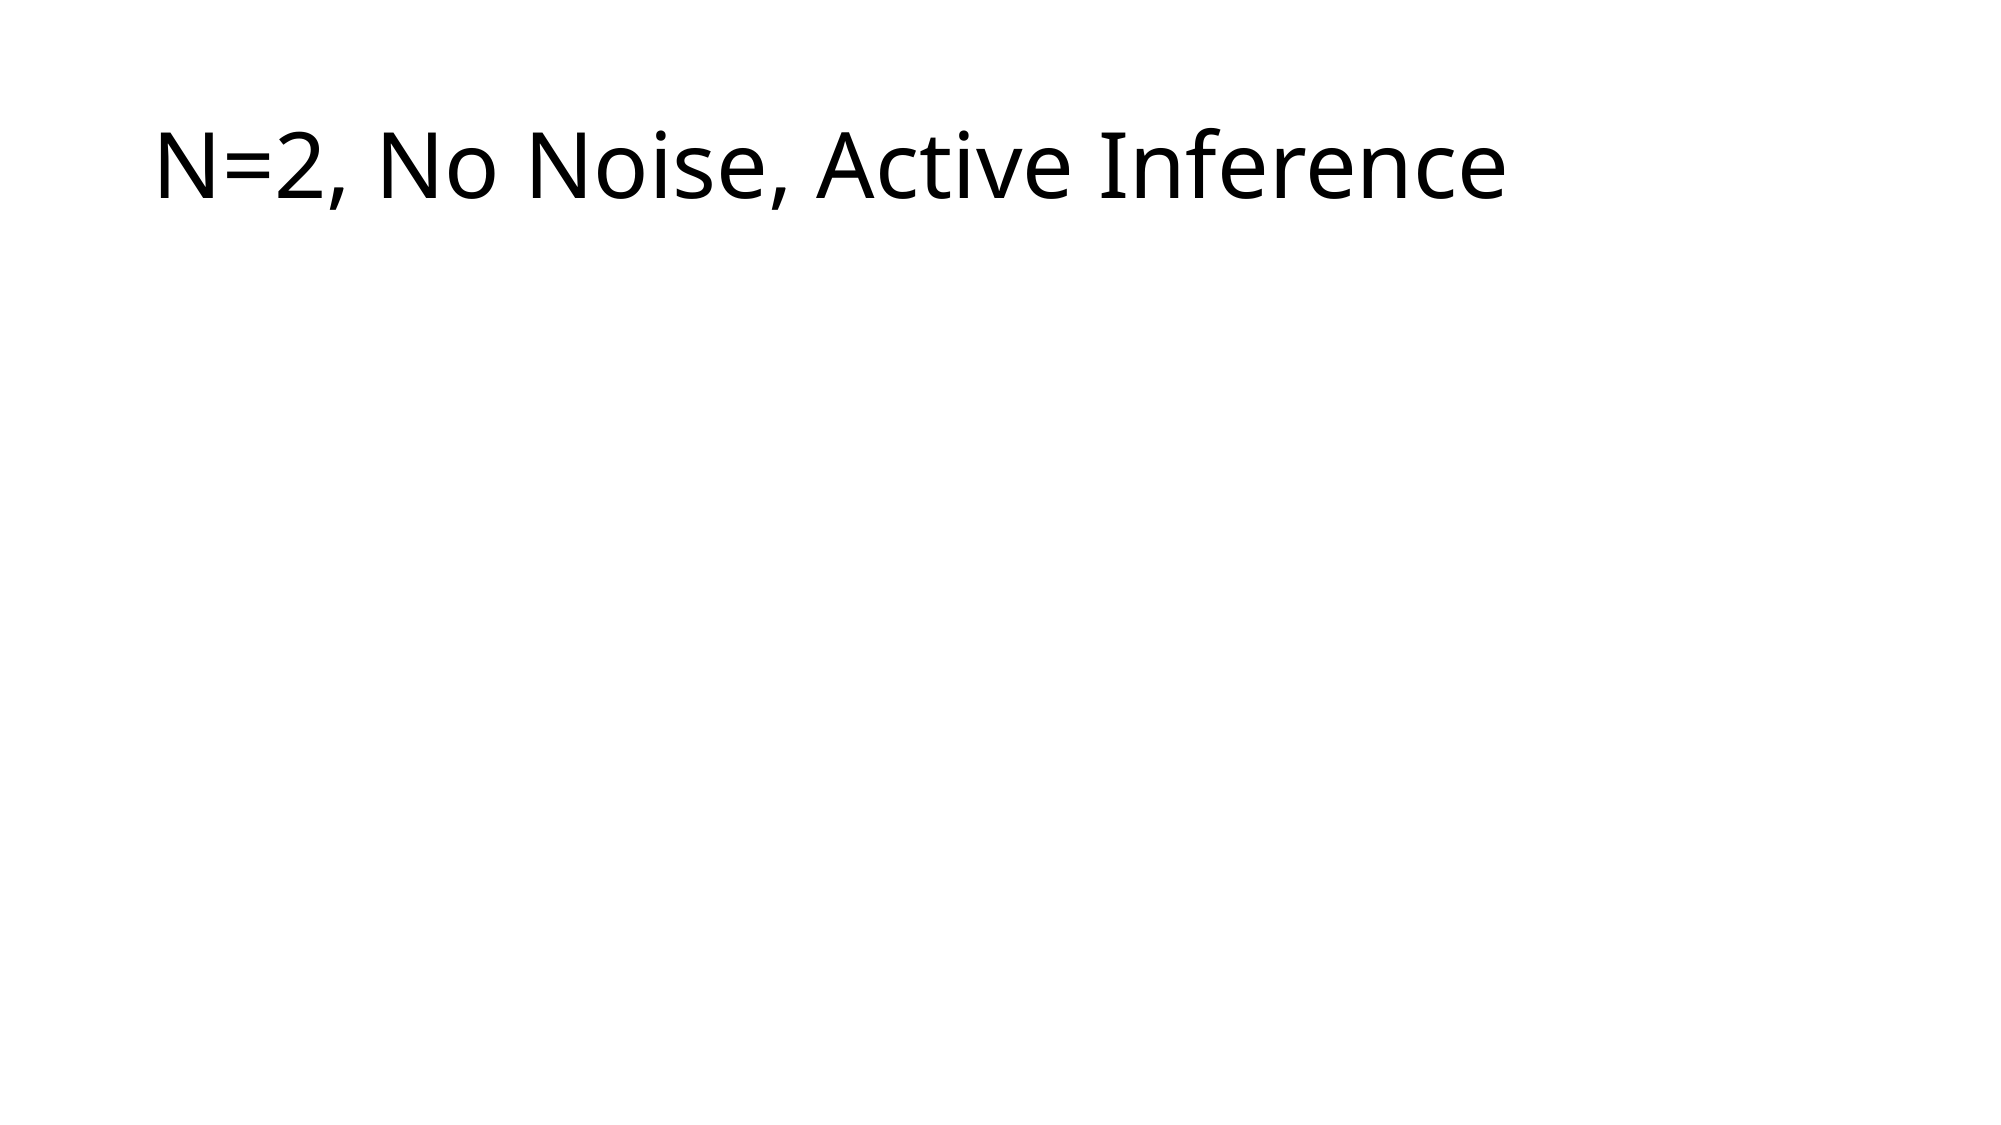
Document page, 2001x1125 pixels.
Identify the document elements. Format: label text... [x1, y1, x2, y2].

title N=2, No Noise, Active Inference [137, 59, 1863, 278]
